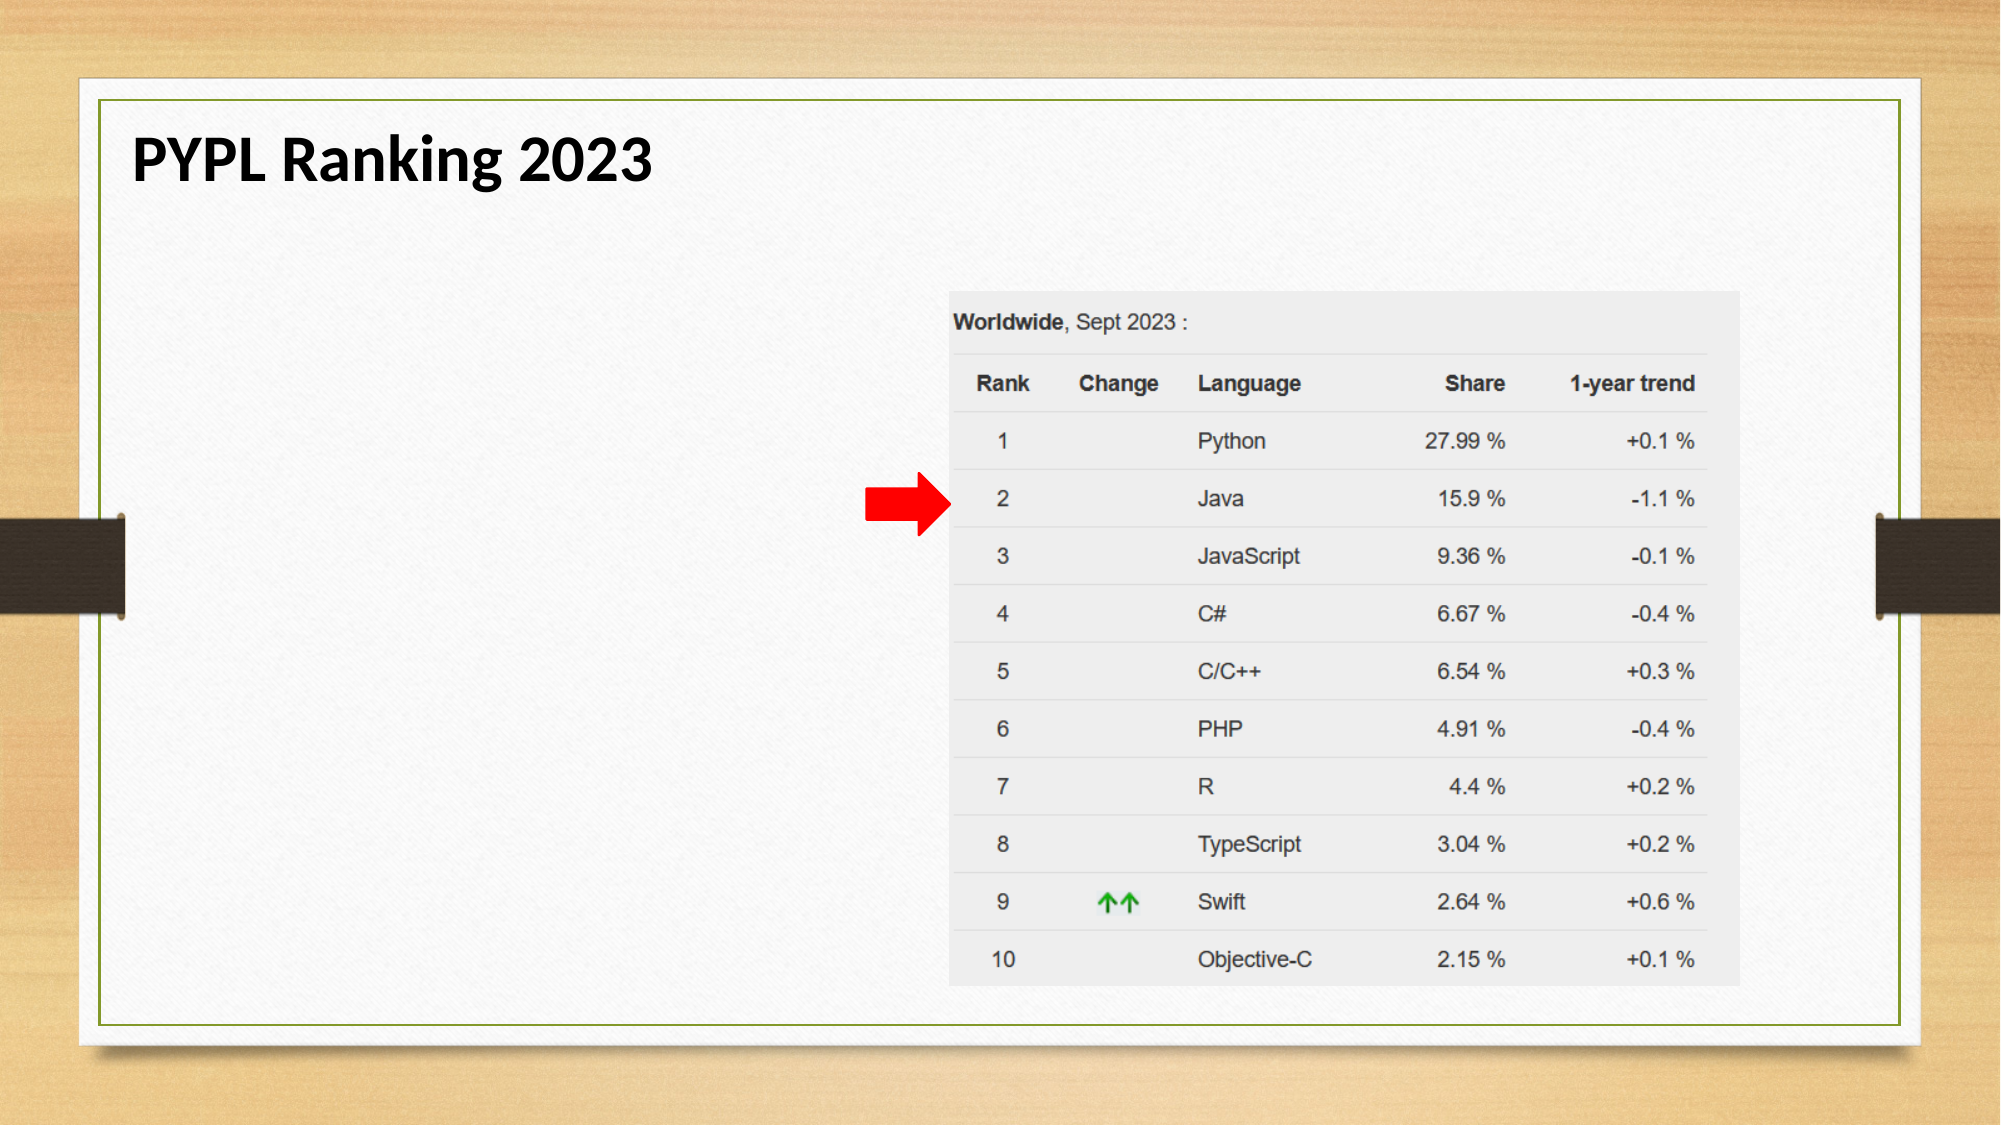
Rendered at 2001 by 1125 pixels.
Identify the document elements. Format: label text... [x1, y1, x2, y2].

picture [0, 0, 2001, 1125]
text_box PYPL Ranking 2023 [118, 106, 1122, 202]
text_box [865, 472, 949, 537]
